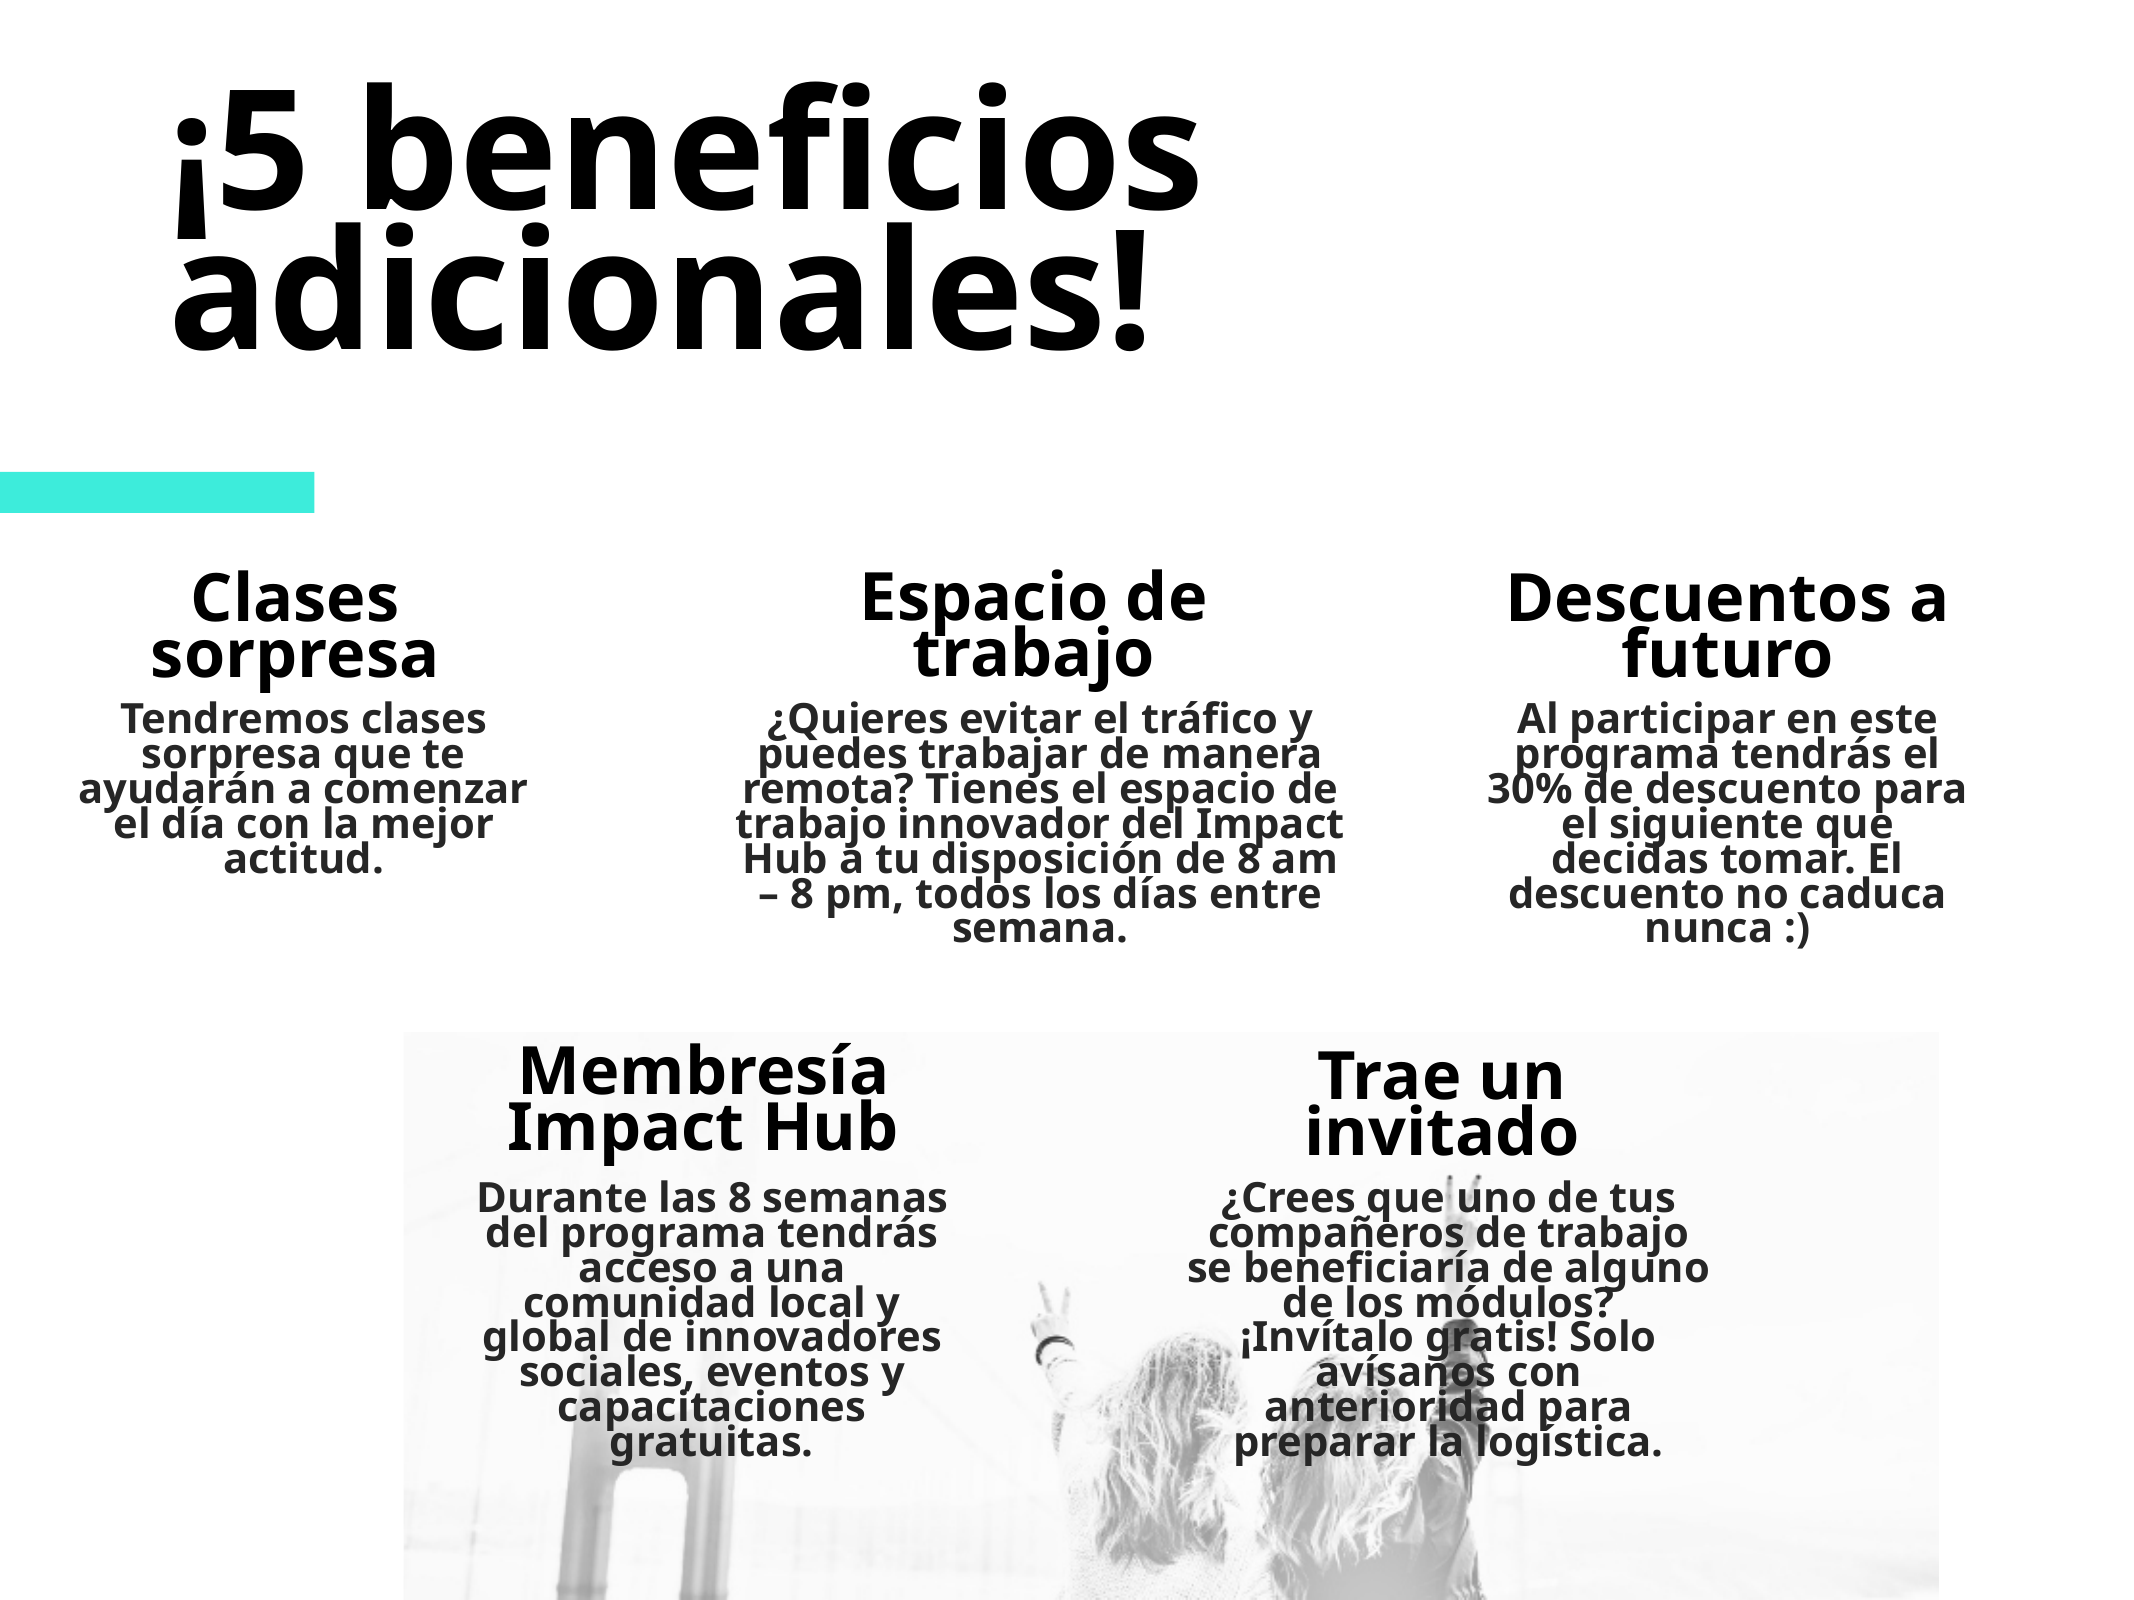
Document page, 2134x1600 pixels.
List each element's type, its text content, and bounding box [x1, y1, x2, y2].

text_box Espacio de trabajo [800, 567, 1267, 696]
text_box ¿Quieres evitar el tráfico y puedes trabajar de manera remota? Tienes el espacio de trabajo innovador del Impact Hub a tu disposición de 8 am – 8 pm, todos los días entre semana. [717, 697, 1364, 958]
text_box Descuentos a futuro [1494, 568, 1961, 697]
text_box Al participar en este programa tendrás el 30% de descuento para el siguiente que decidas tomar. El descuento no caduca nunca :) [1464, 697, 1992, 958]
text_box Clases sorpresa [36, 568, 555, 698]
text_box [0, 471, 315, 513]
text_box Tendremos clases sorpresa que te ayudarán a comenzar el día con la mejor actitud. [40, 698, 568, 888]
picture [403, 1032, 1940, 1600]
text_box ¡5 beneficios adicionales! [159, 89, 1364, 386]
